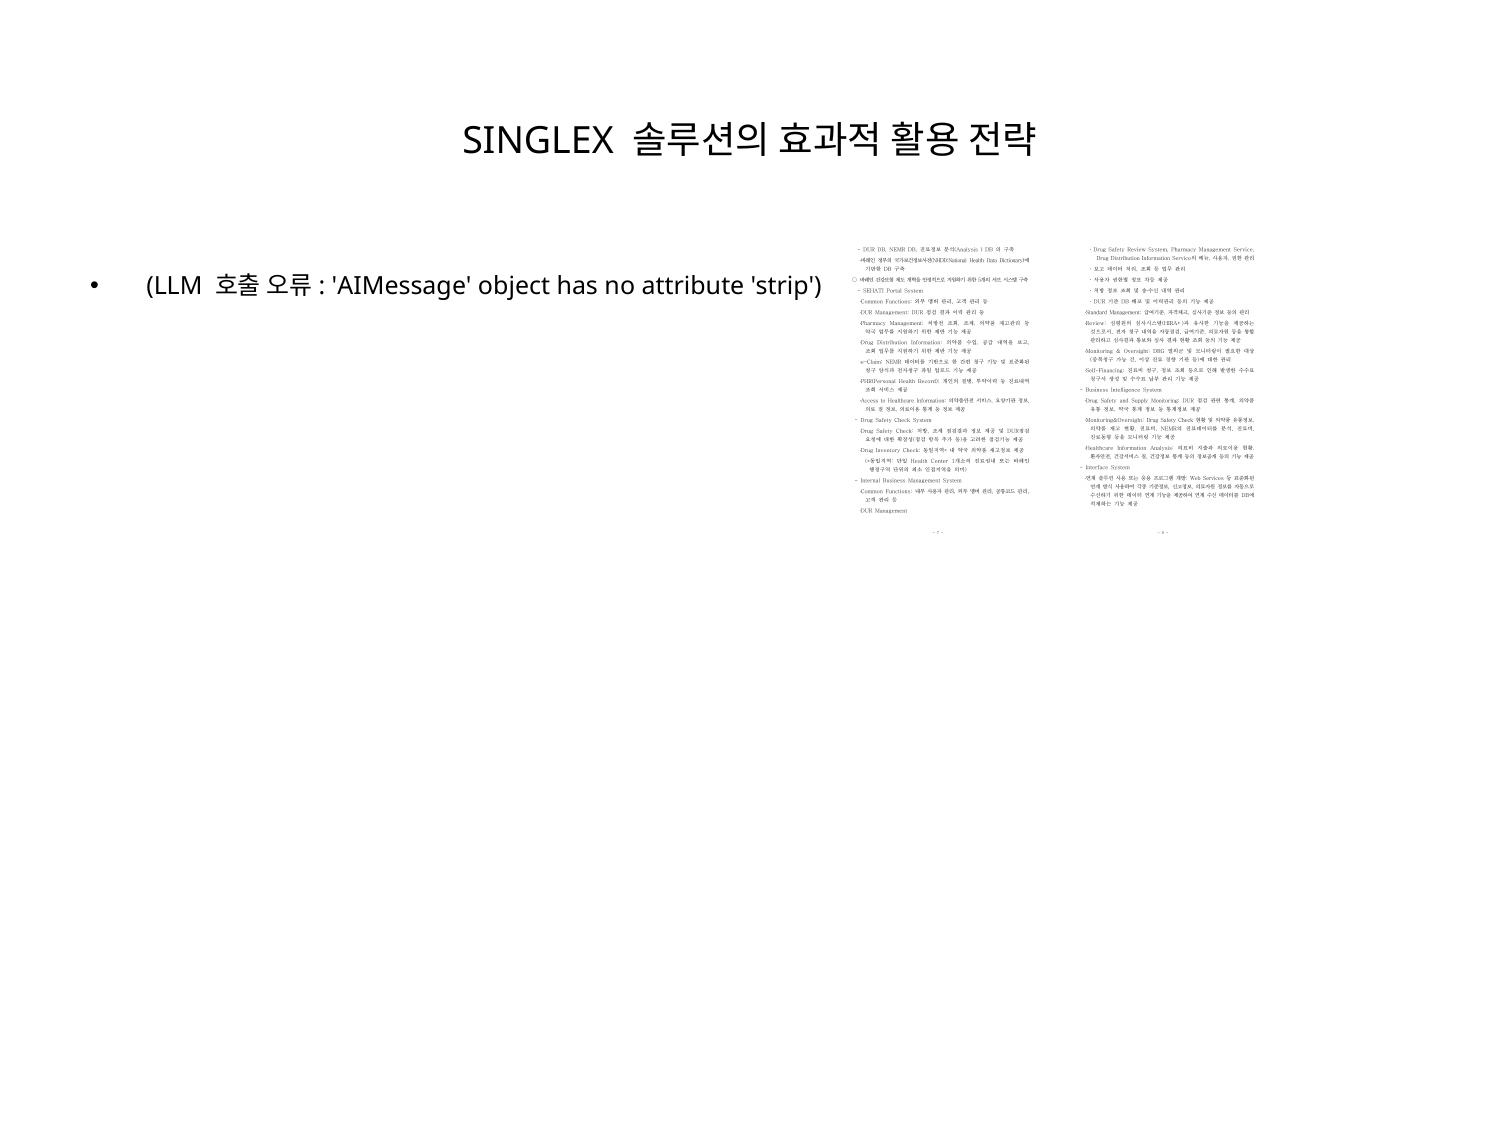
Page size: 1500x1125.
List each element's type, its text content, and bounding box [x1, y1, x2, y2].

picture [824, 224, 1276, 544]
title SINGLEX 솔루션의 효과적 활용 전략 [75, 45, 1425, 233]
list (LLM 호출 오류: 'AIMessage' object has no attribute 'strip') [75, 262, 1425, 1005]
